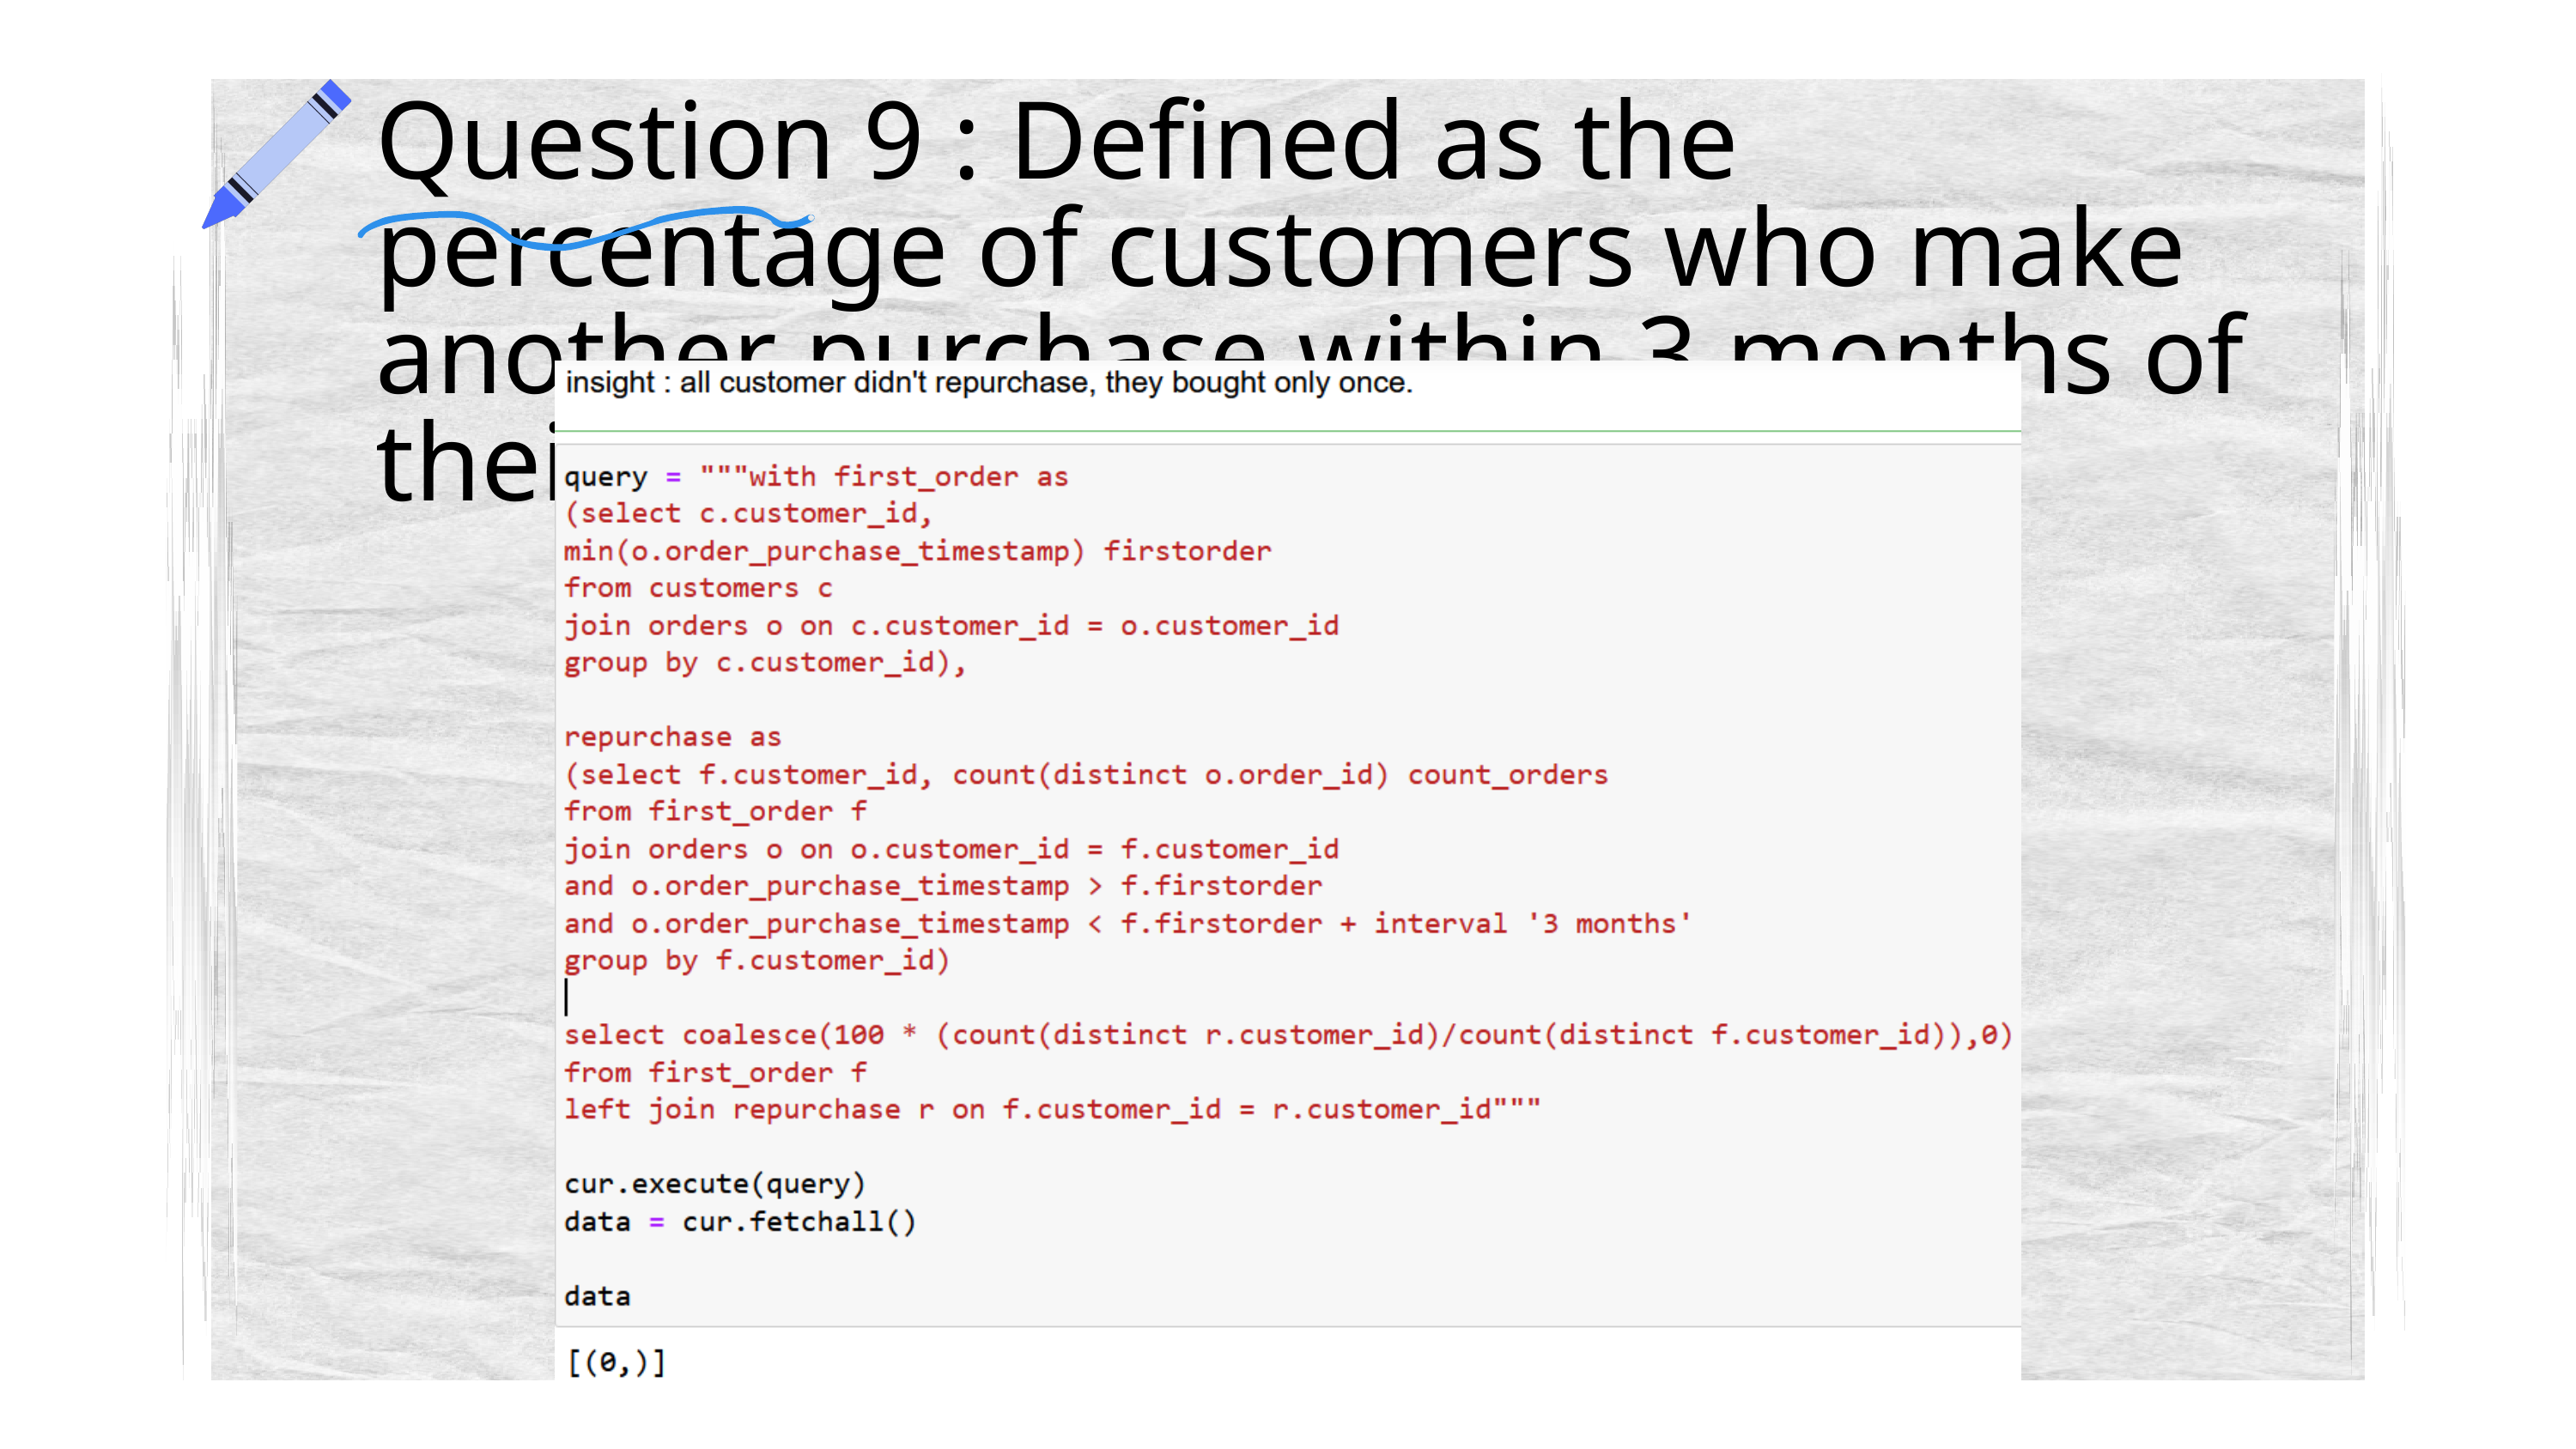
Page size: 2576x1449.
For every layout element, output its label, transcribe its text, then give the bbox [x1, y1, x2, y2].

text_box [352, 79, 2334, 199]
text_box Question 9 : Defined as the percentage of customers who make another purchase within 3 months of their first purchase. [376, 93, 2335, 523]
text_box [202, 79, 352, 229]
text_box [350, 200, 822, 258]
text_box [2334, 73, 2406, 1375]
text_box [166, 79, 238, 1380]
text_box [555, 361, 2021, 1380]
text_box [211, 229, 2365, 1381]
